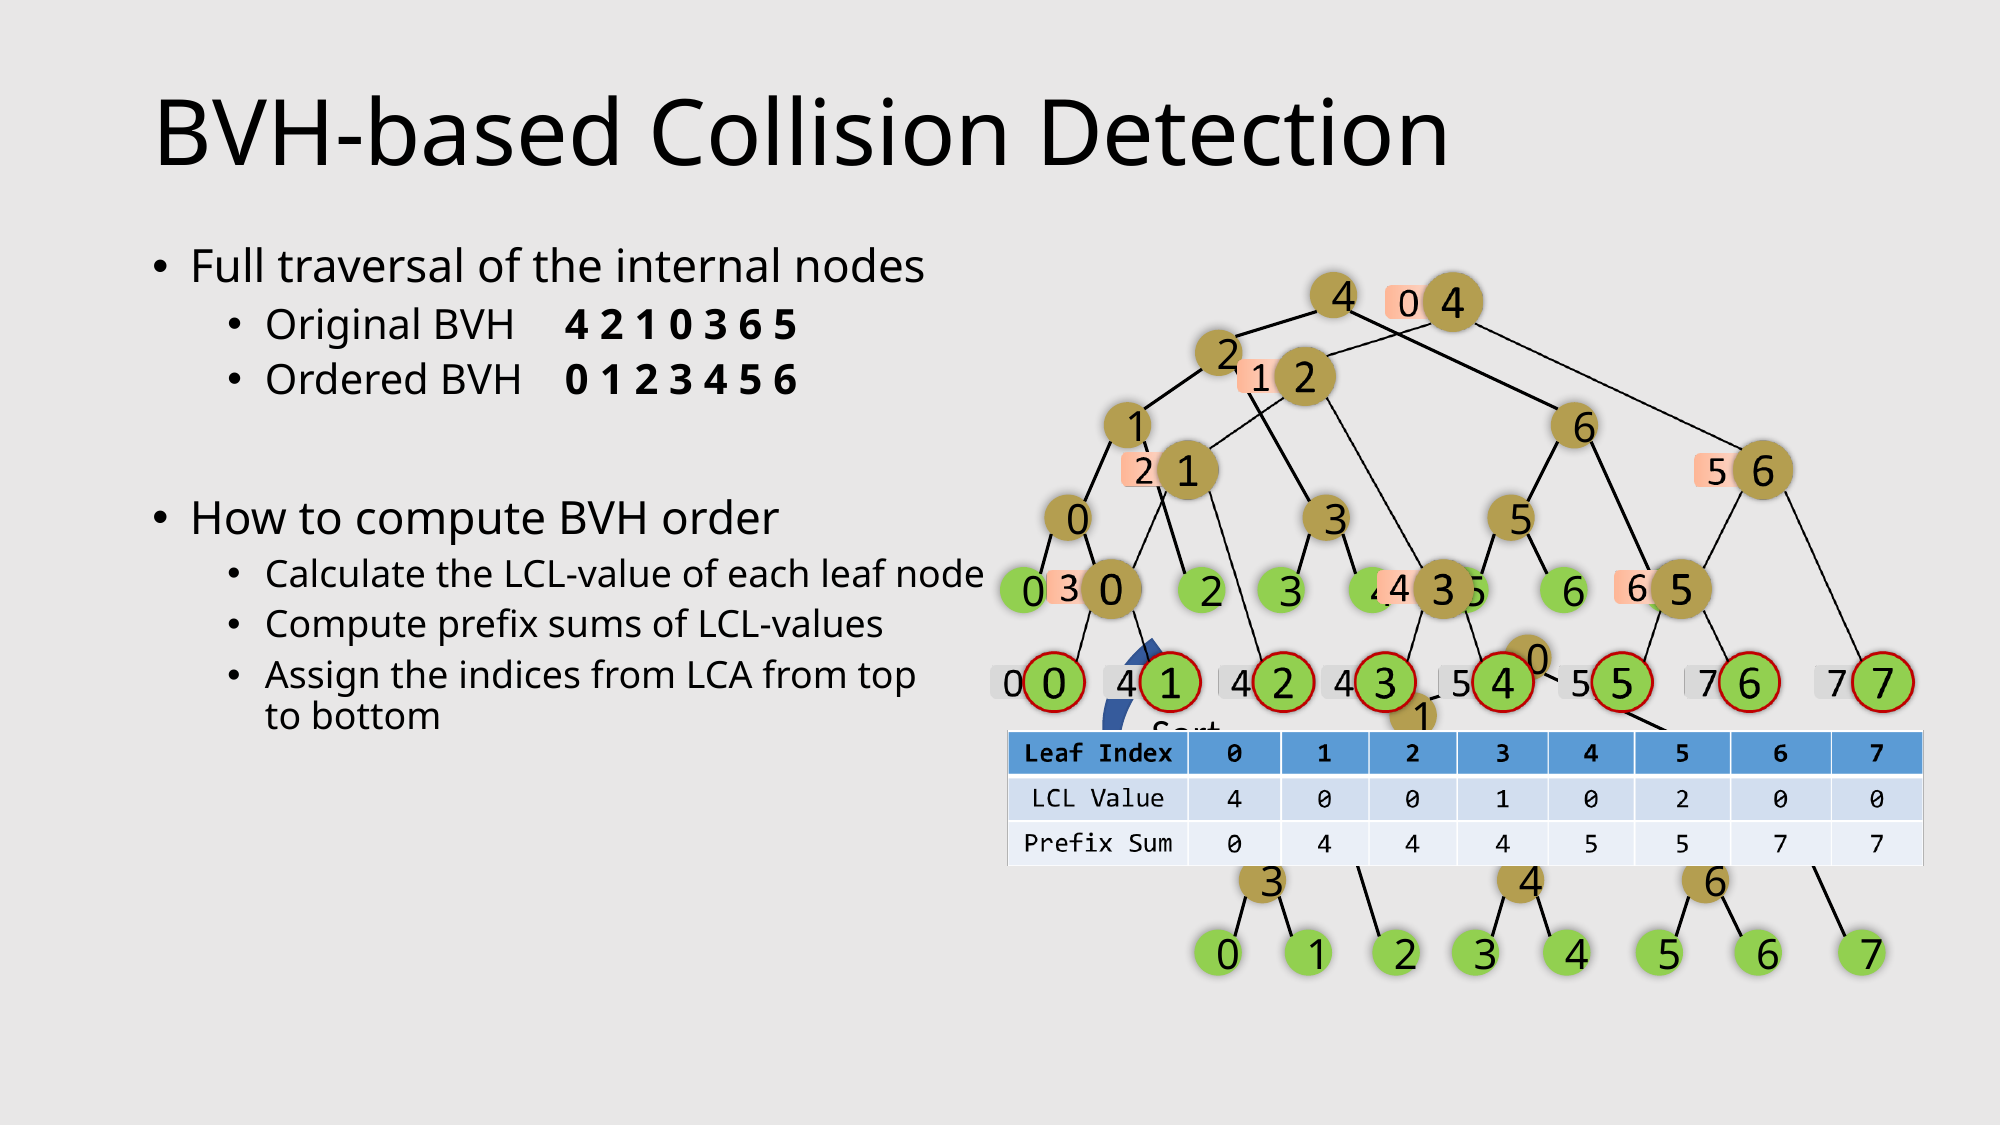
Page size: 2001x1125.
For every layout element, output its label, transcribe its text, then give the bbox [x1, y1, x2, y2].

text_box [1194, 876, 1886, 976]
picture [977, 258, 1926, 876]
text_box BVH-based Collision Detection [137, 59, 1863, 212]
text_box Full traversal of the internal nodes Original BVH 4 2 1 0 3 6 5 Ordered BVH 0 1 2 3 4 5 6 How to compute BVH order Calculate the LCL-value of each leaf node Compute prefix sums of LCL-values Assign the indices from LCA from top to bottom [137, 235, 1863, 976]
